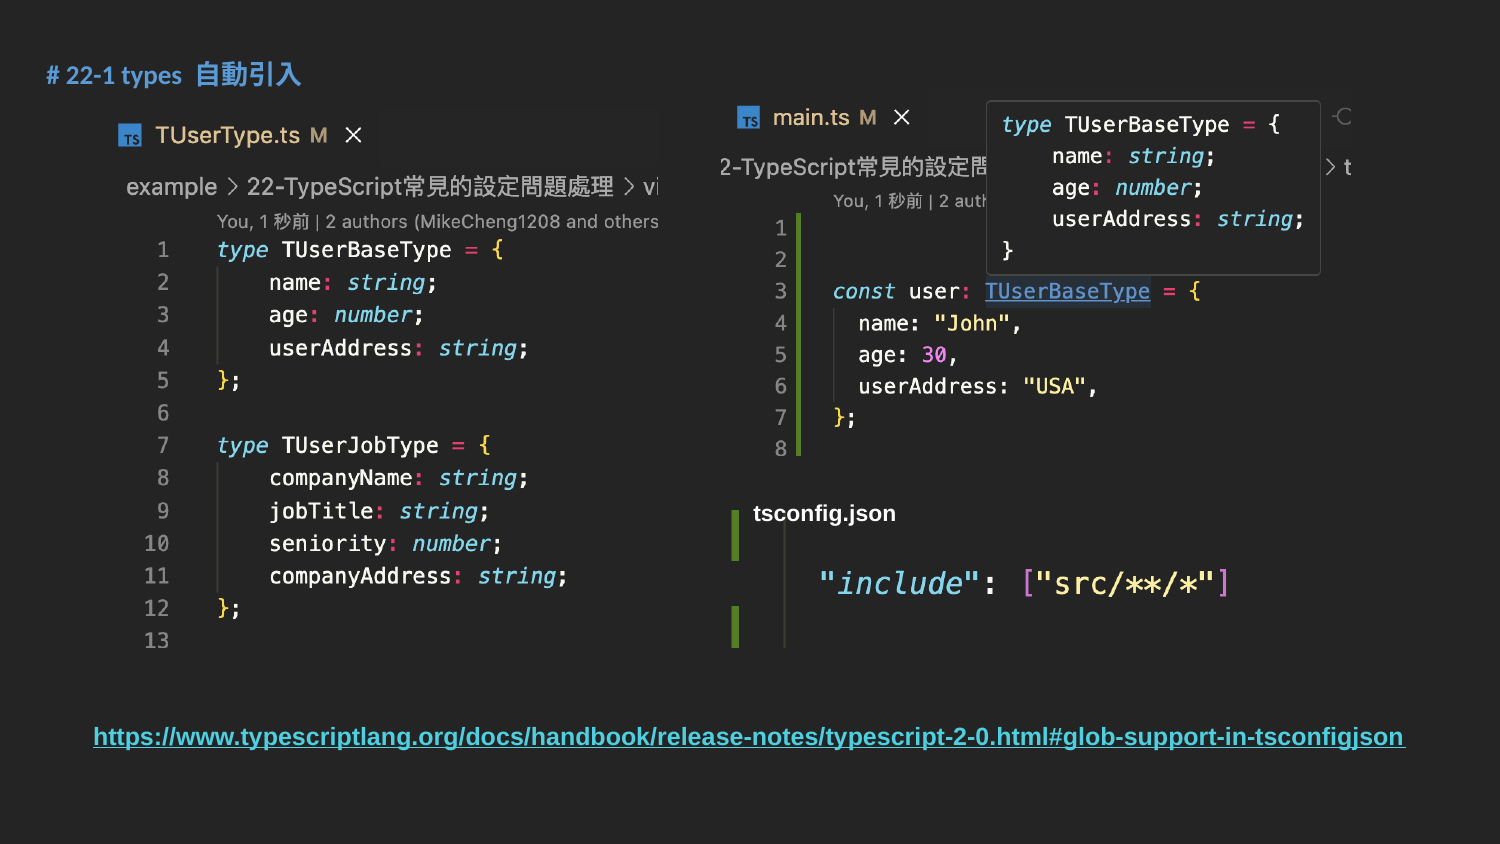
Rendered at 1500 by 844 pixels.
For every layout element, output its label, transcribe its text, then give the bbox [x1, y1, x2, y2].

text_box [721, 484, 1384, 648]
text_box https://www.typescriptlang.org/docs/handbook/release-notes/typescript-2-0.html#glob-support-in-tsconfigjson [0, 707, 1500, 763]
text_box # 22-1 types 自動引入 [31, 26, 750, 105]
picture [721, 88, 1351, 457]
picture [103, 109, 659, 648]
